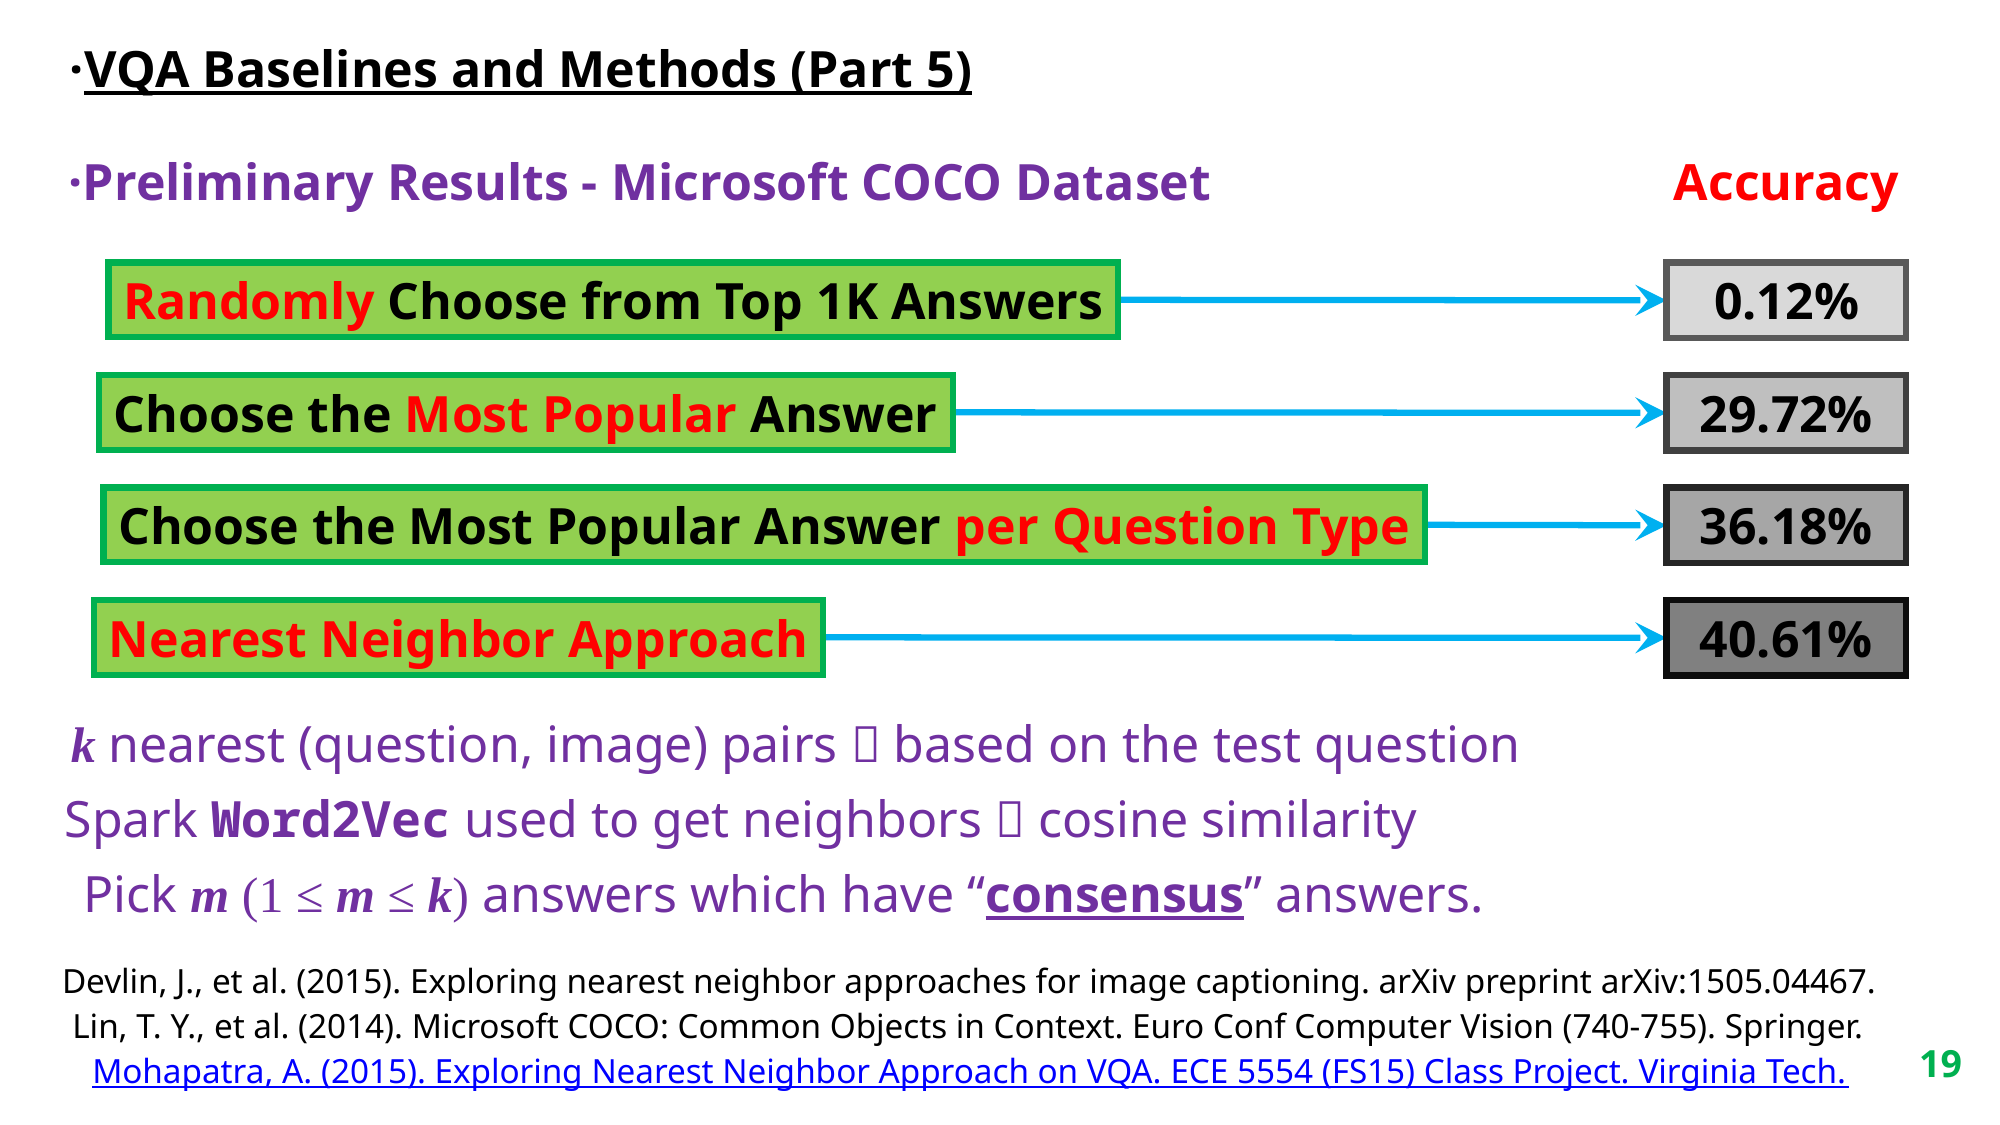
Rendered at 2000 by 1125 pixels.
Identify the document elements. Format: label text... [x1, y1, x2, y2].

text_box ·VQA Baselines and Methods (Part 5) [70, 37, 973, 98]
text_box 0.12% [1666, 262, 1907, 339]
text_box Spark Word2Vec used to get neighbors  cosine similarity [64, 787, 1417, 848]
text_box 36.18% [1666, 487, 1907, 564]
text_box ·Preliminary Results - Microsoft COCO Dataset [68, 149, 1212, 211]
text_box Choose the Most Popular Answer [99, 374, 953, 450]
text_box Accuracy [1673, 149, 1900, 211]
text_box k nearest (question, image) pairs  based on the test question [70, 712, 1521, 773]
slide_number 19 [1898, 1042, 1963, 1088]
text_box Randomly Choose from Top 1K Answers [108, 262, 1119, 338]
text_box 40.61% [1666, 599, 1907, 676]
text_box Lin, T. Y., et al. (2014). Microsoft COCO: Common Objects in Context. Euro Conf Computer Vision (740-755). Springer. [72, 1004, 1866, 1045]
text_box Nearest Neighbor Approach [94, 599, 824, 675]
text_box Pick m (1 ≤ m ≤ k) answers which have “consensus” answers. [83, 862, 1485, 923]
text_box Mohapatra, A. (2015). Exploring Nearest Neighbor Approach on VQA. ECE 5554 (FS15) Class Project. Virginia Tech. [92, 1049, 1849, 1096]
text_box Devlin, J., et al. (2015). Exploring nearest neighbor approaches for image captioning. arXiv preprint arXiv:1505.04467. [62, 959, 1880, 1000]
text_box 29.72% [1666, 374, 1907, 451]
text_box Choose the Most Popular Answer per Question Type [103, 487, 1426, 563]
